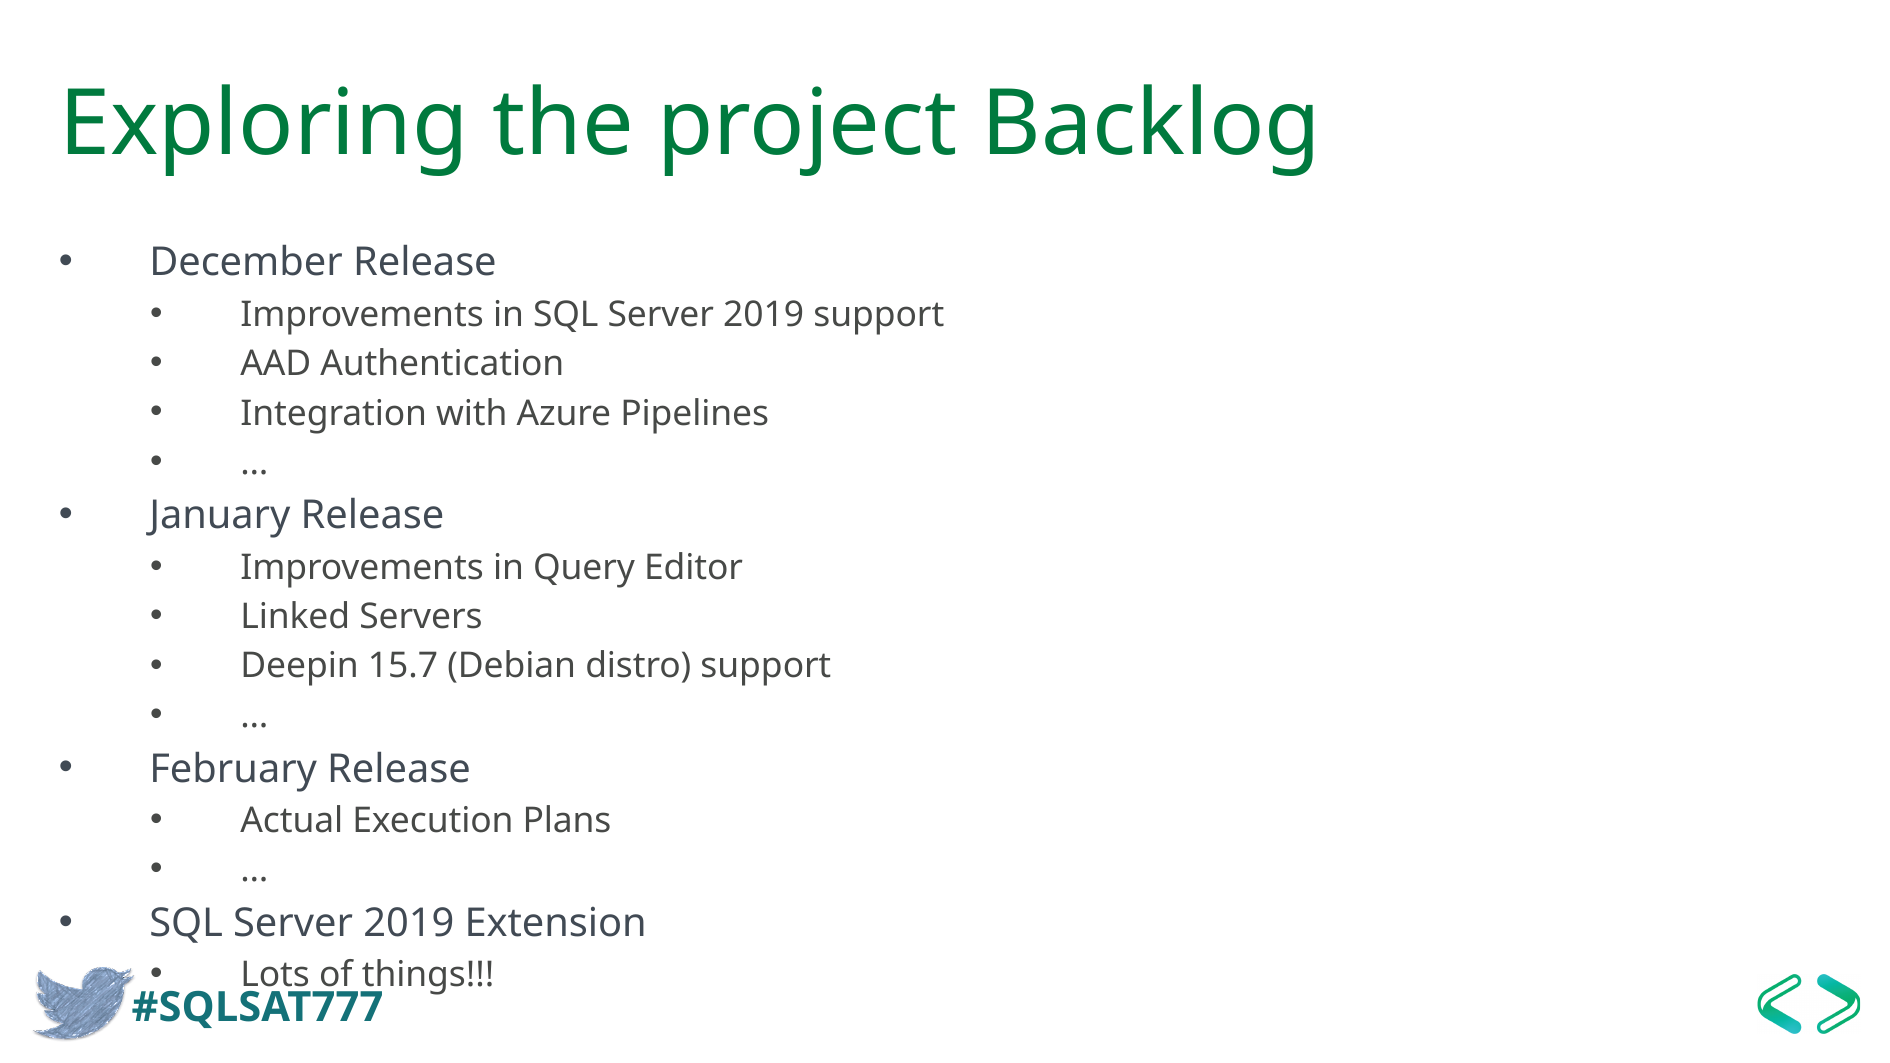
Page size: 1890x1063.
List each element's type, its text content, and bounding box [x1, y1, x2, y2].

picture [26, 952, 137, 1048]
title Exploring the project Backlog [59, 59, 1831, 178]
list December Release Improvements in SQL Server 2019 support AAD Authentication Integration with Azure Pipelines … January Release Improvements in Query Editor Linked Servers Deepin 15.7 (Debian distro) support … February Release Actual Execution Plans … SQL Server 2019 Extension Lots of things!!! [59, 236, 1831, 1004]
